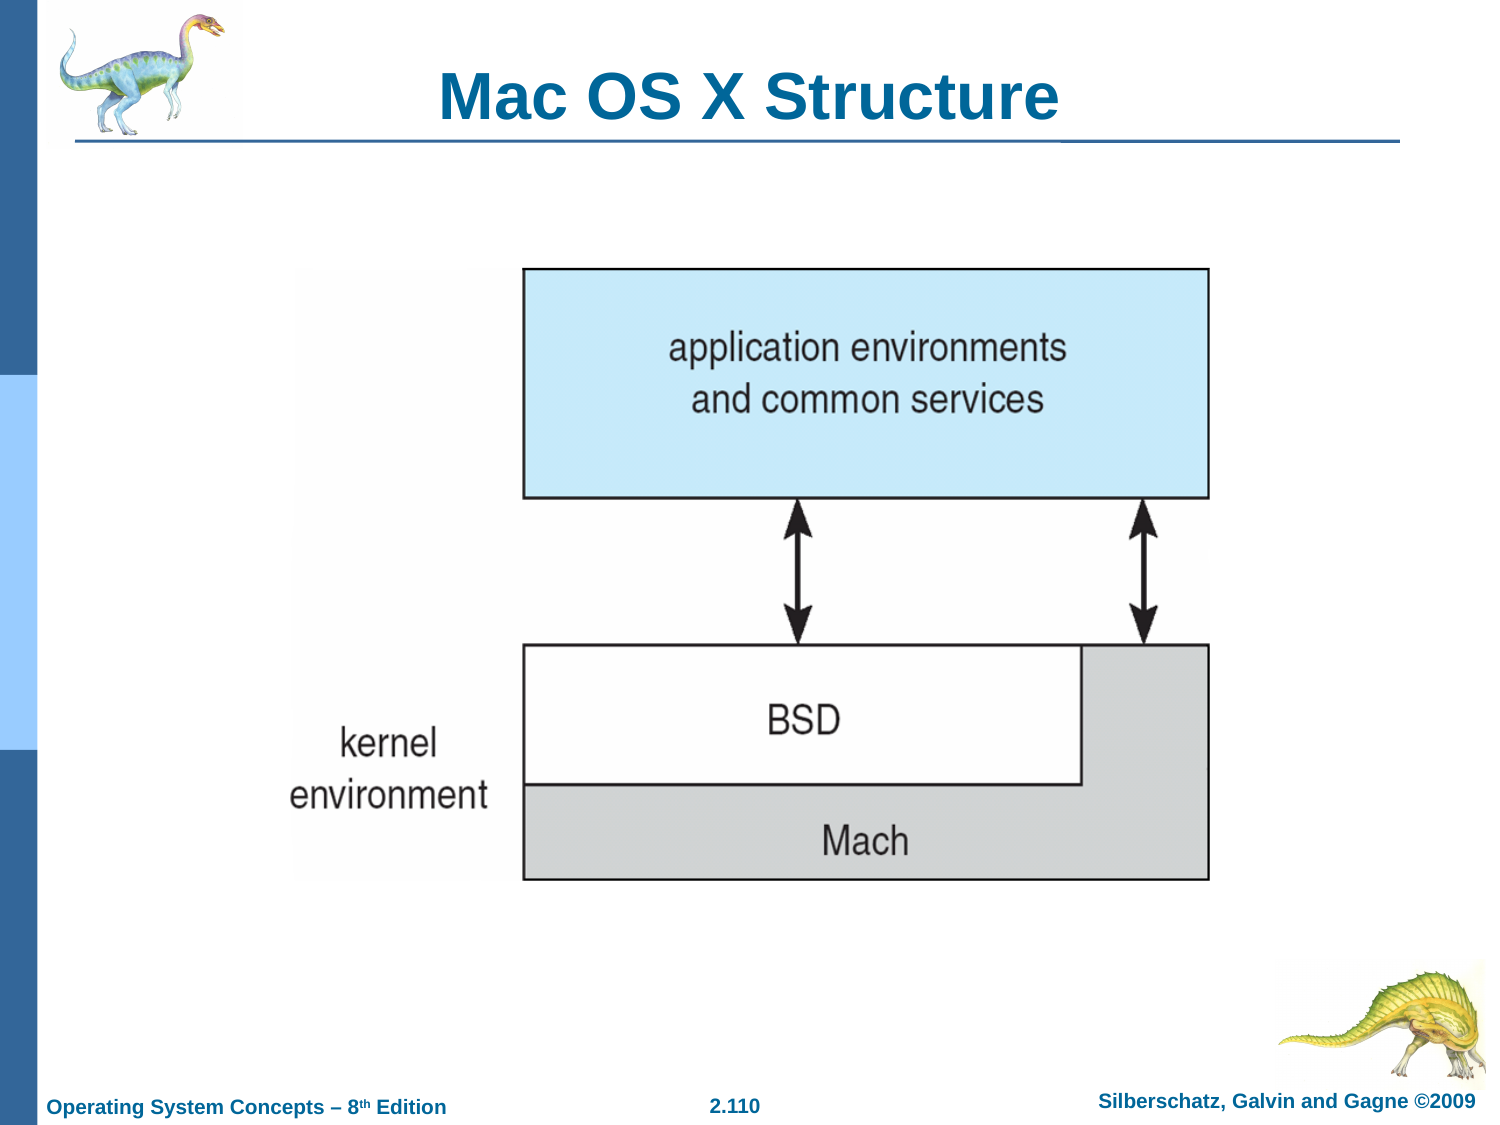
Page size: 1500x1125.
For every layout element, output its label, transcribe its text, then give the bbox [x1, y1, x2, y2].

picture [281, 260, 1218, 889]
picture [46, 0, 243, 149]
title Mac OS X Structure [74, 45, 1426, 141]
picture [1275, 959, 1486, 1090]
